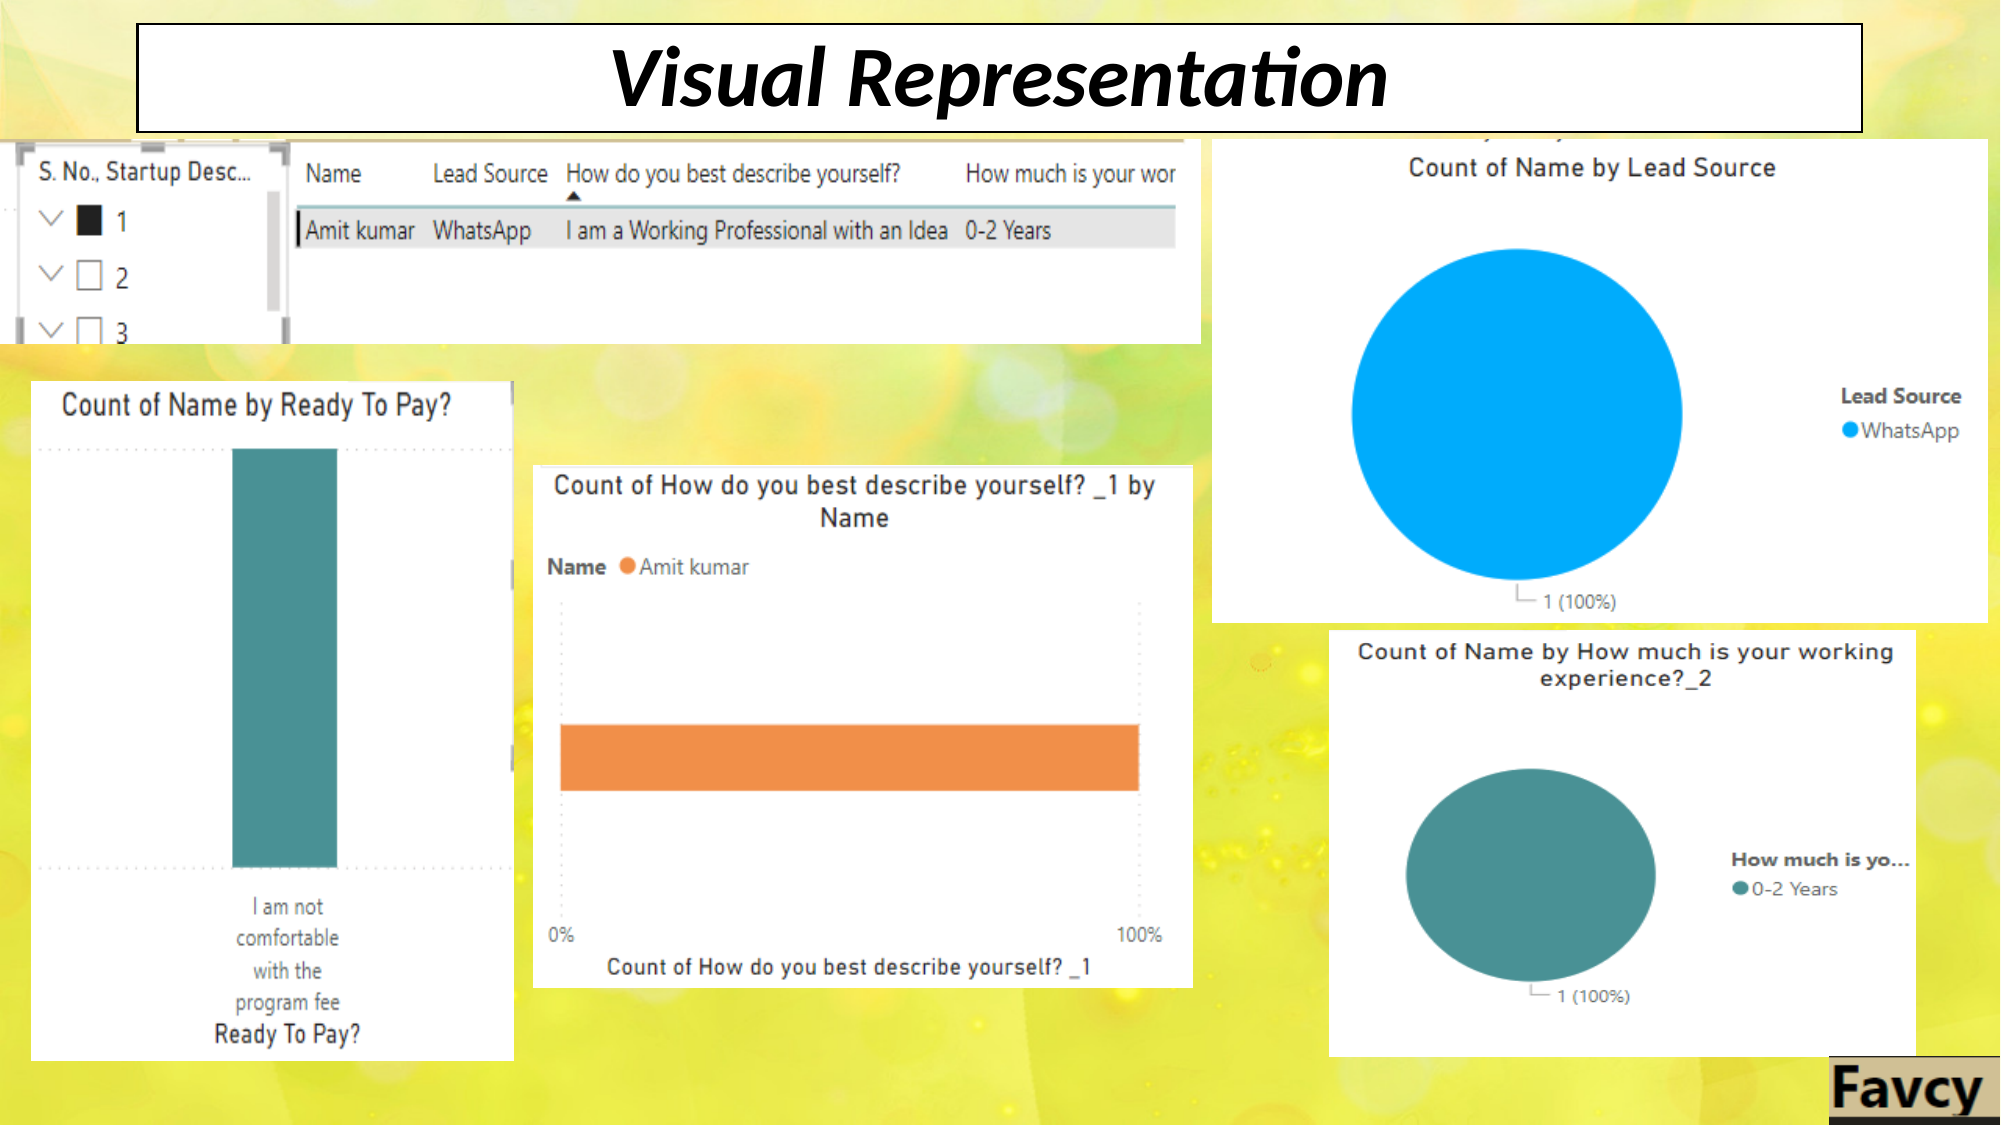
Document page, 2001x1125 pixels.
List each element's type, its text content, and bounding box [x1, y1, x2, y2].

title Visual Representation [136, 23, 1863, 133]
picture [0, 0, 2001, 1125]
